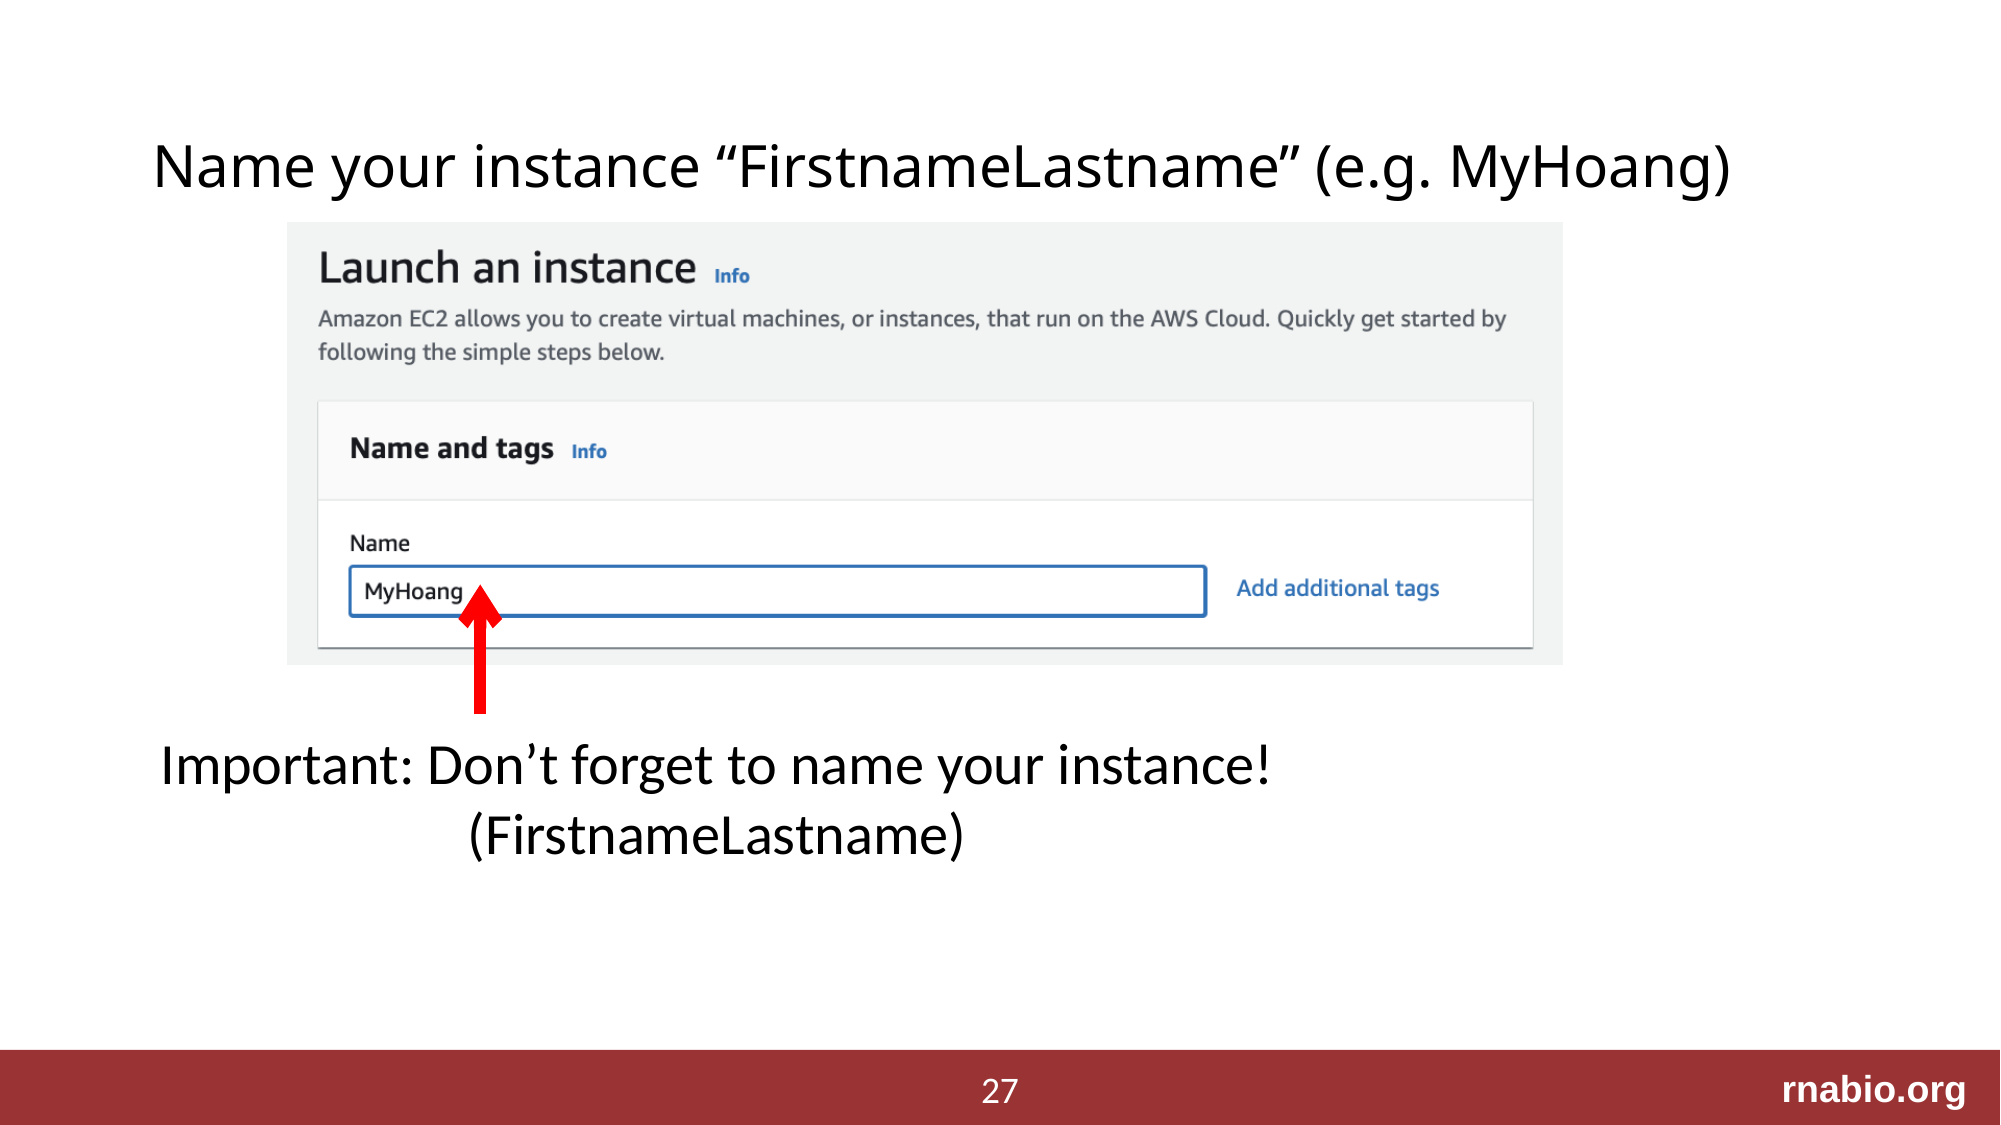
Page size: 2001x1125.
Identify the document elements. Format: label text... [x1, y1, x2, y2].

title Name your instance “FirstnameLastname” (e.g. MyHoang) [137, 59, 1863, 278]
text_box Important: Don’t forget to name your instance! (FirstnameLastname) [145, 719, 1290, 874]
picture [287, 222, 1563, 665]
